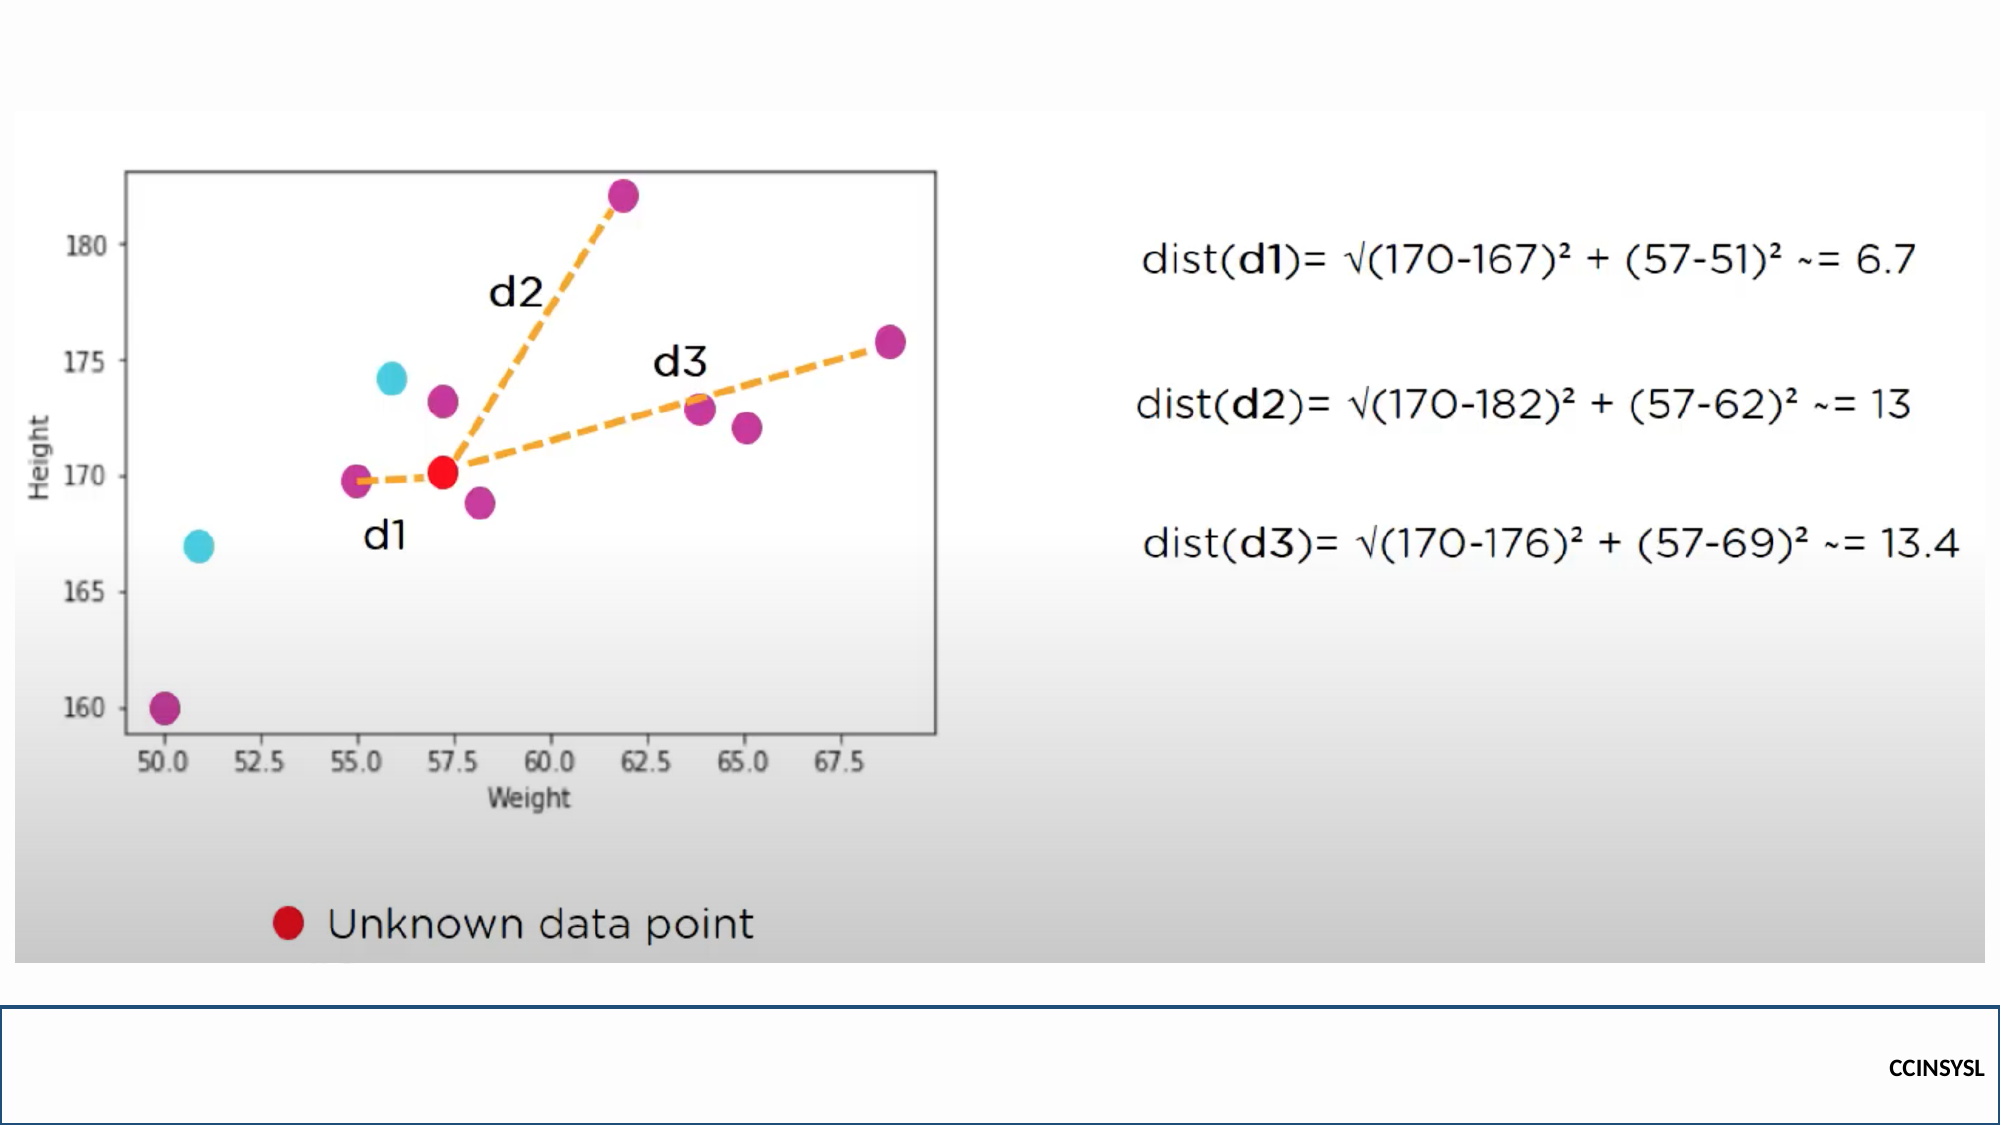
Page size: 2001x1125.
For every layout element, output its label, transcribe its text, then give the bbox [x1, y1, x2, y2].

footer CCINSYSL [0, 1007, 2000, 1125]
picture [0, 0, 2000, 1007]
